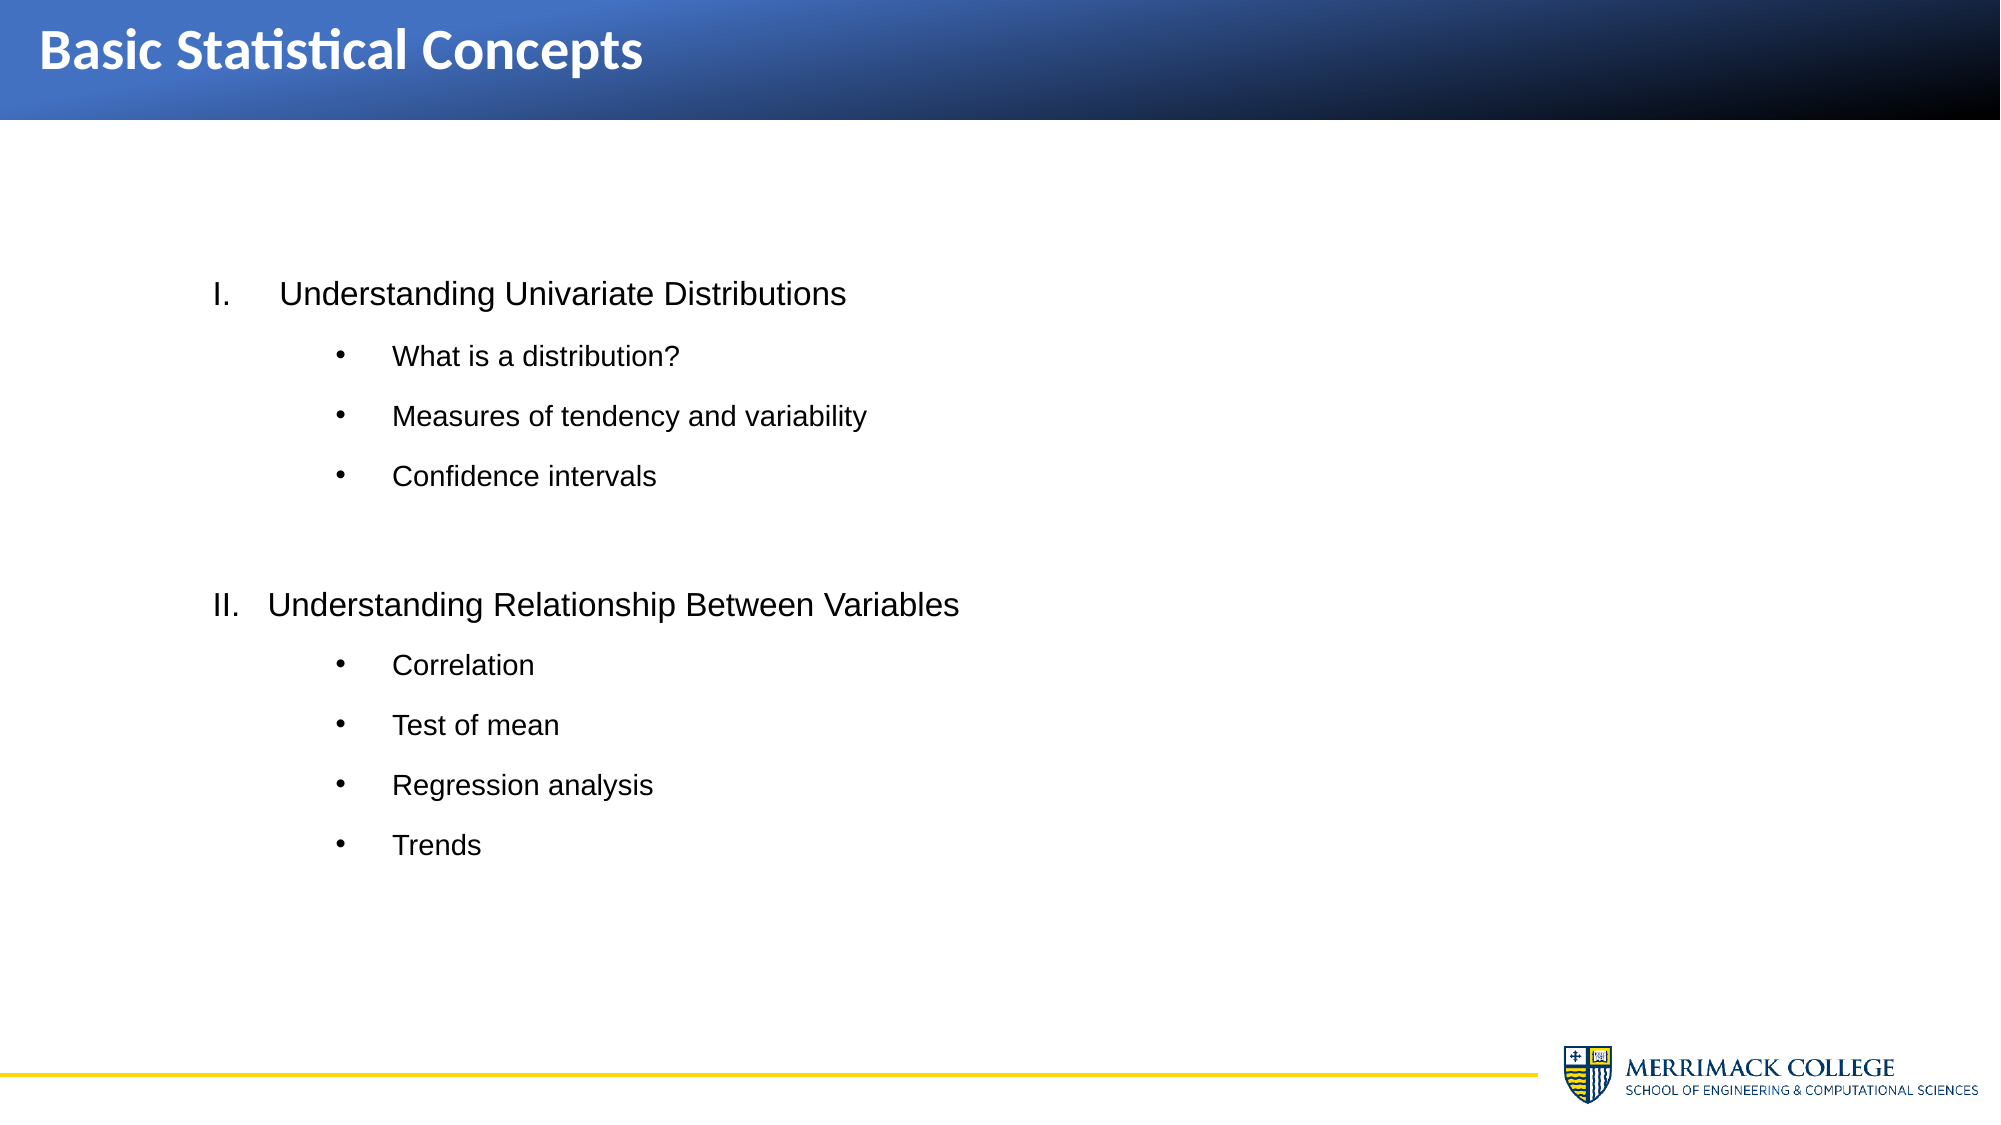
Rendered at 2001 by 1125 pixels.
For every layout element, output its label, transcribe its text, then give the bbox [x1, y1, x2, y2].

text_box Understanding Univariate Distributions What is a distribution? Measures of tendency and variability Confidence intervals Understanding Relationship Between Variables Correlation Test of mean Regression analysis Trends [210, 240, 1827, 861]
picture [0, 0, 2000, 120]
title Basic Statistical Concepts [37, 9, 2000, 200]
picture [1562, 1044, 1978, 1105]
